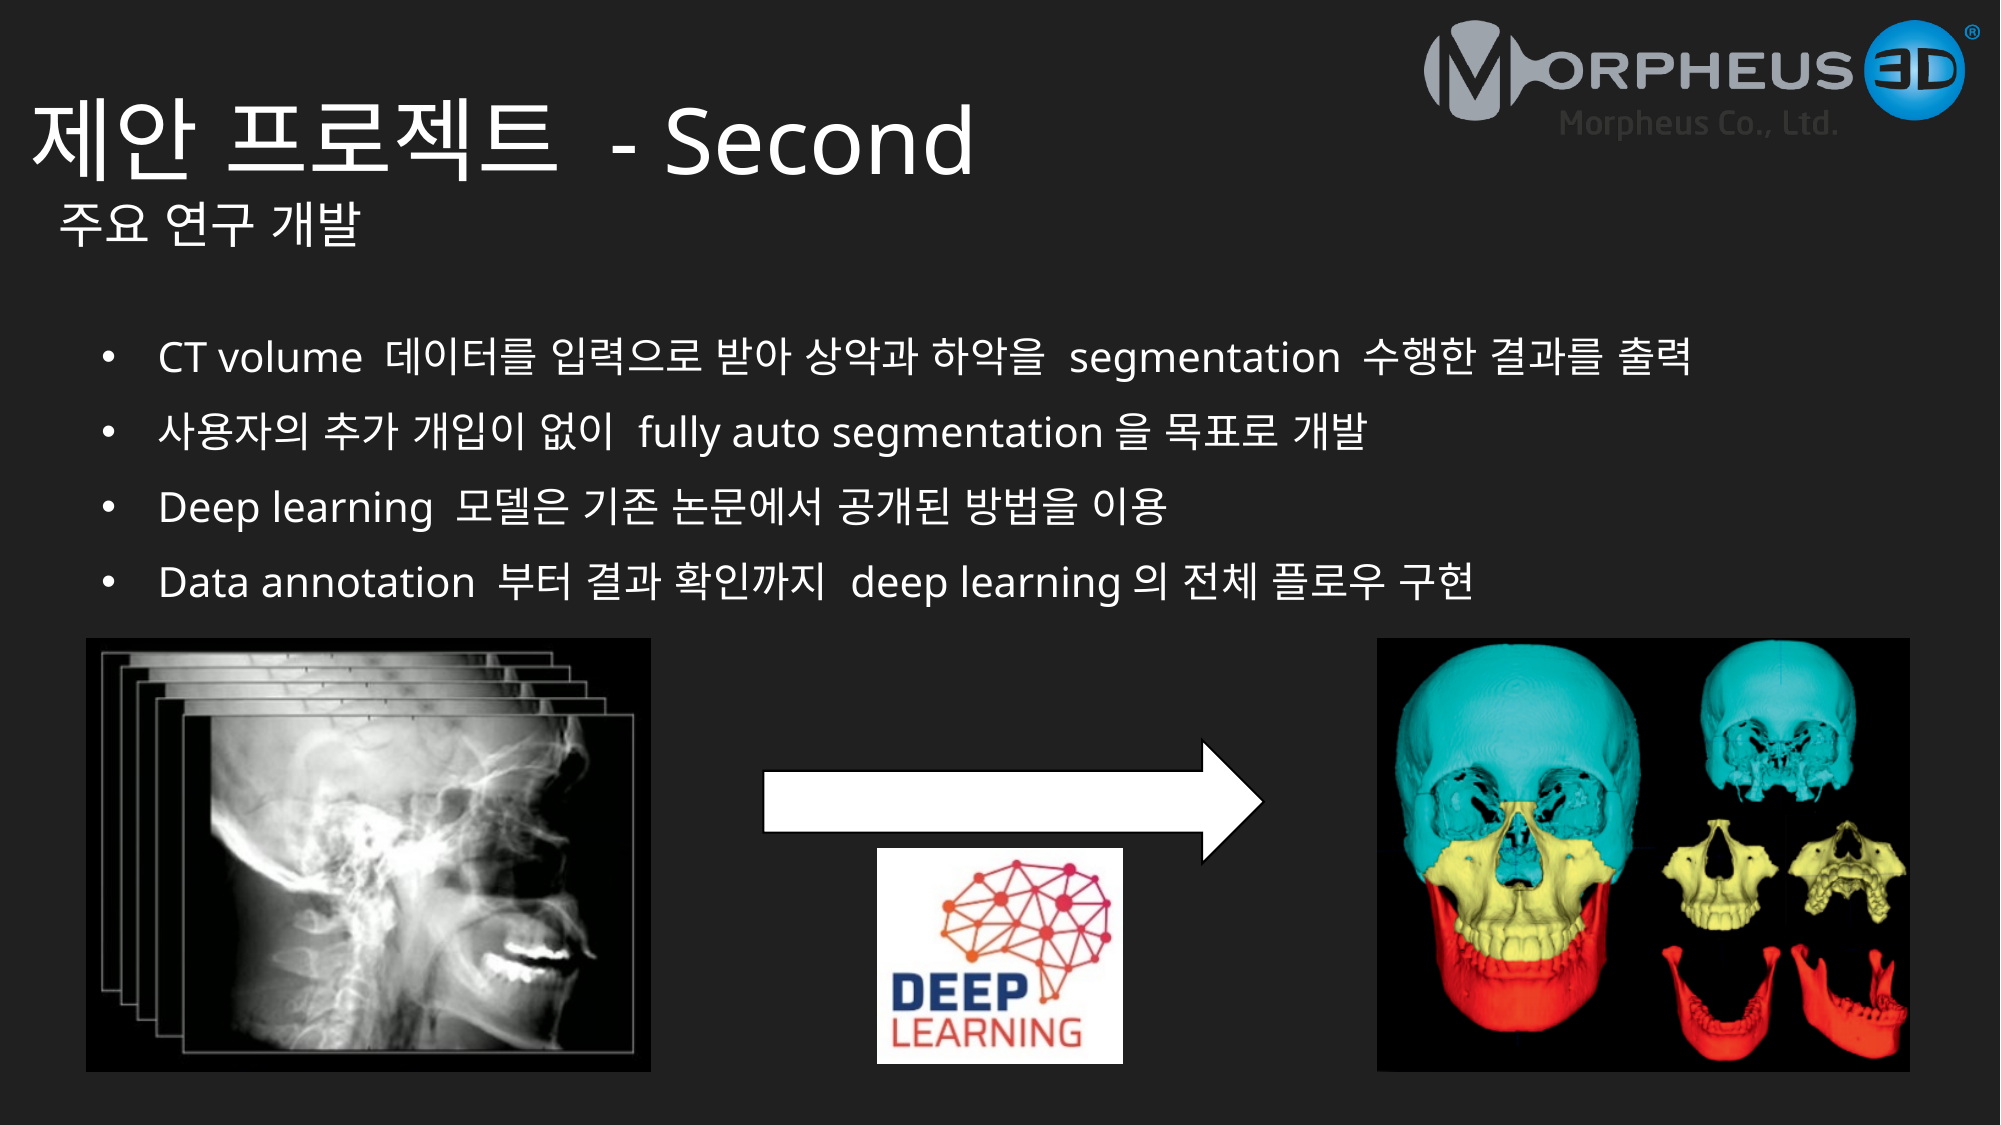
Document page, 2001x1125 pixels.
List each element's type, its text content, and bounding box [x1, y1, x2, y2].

text_box 제안 프로젝트 - Second [0, 82, 2000, 193]
picture [1876, 37, 1956, 105]
text_box [762, 737, 1266, 867]
text_box 주요 연구 개발 [0, 193, 2000, 254]
picture [1424, 20, 1980, 141]
picture [1377, 638, 1910, 1072]
picture [877, 848, 1123, 1064]
text_box CT volume 데이터를 입력으로 받아 상악과 하악을 segmentation 수행한 결과를 출력 사용자의 추가 개입이 없이 fully auto segmentation을 목표로 개발 Deep learning 모델은 기존 논문에서 공개된 방법을 이용 Data annotation 부터 결과 확인까지 deep learning의 전체 플로우 구현 [86, 298, 1980, 614]
picture [86, 638, 651, 1072]
